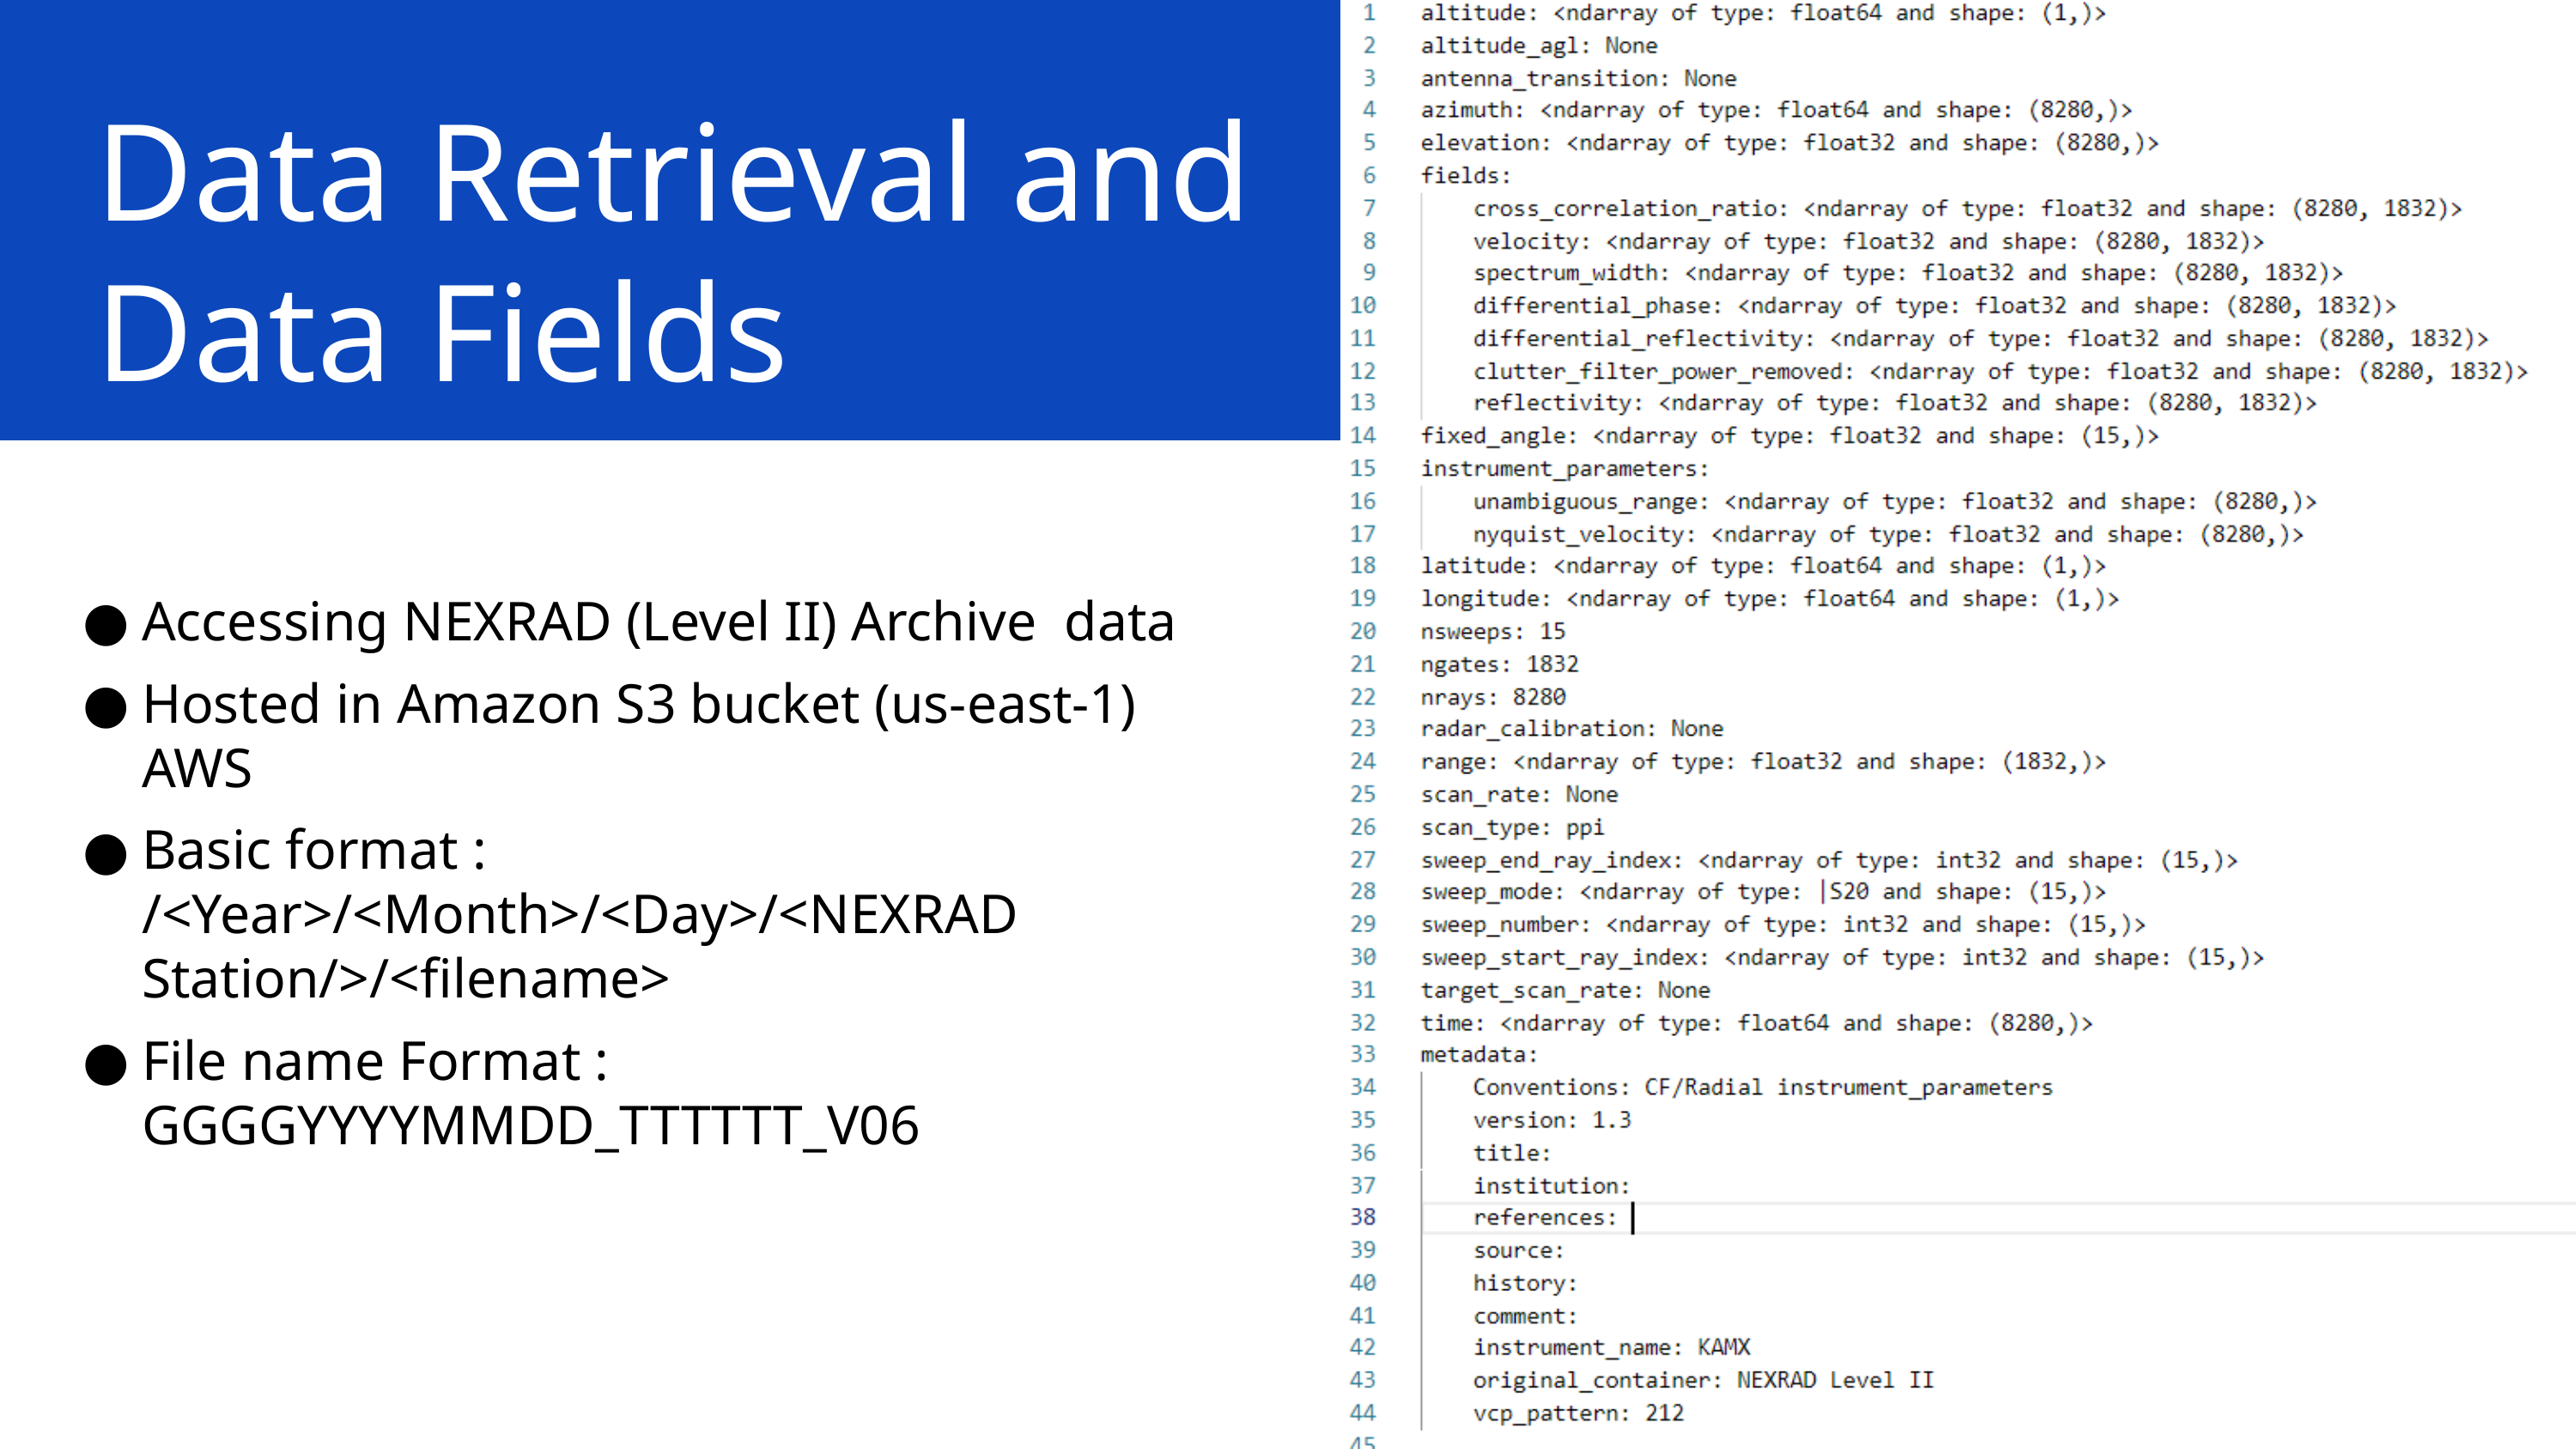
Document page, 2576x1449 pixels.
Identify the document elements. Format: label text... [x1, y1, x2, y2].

title Data Retrieval and Data Fields [82, 74, 1336, 403]
picture [1340, 0, 2576, 1449]
list Accessing NEXRAD (Level II) Archive data Hosted in Amazon S3 bucket (us-east-1) AWS Basic format : /<Year>/<Month>/<Day>/<NEXRAD Station/>/<filename> File name Format : GGGGYYYYMMDD_TTTTTT_V06 [64, 580, 1224, 1218]
